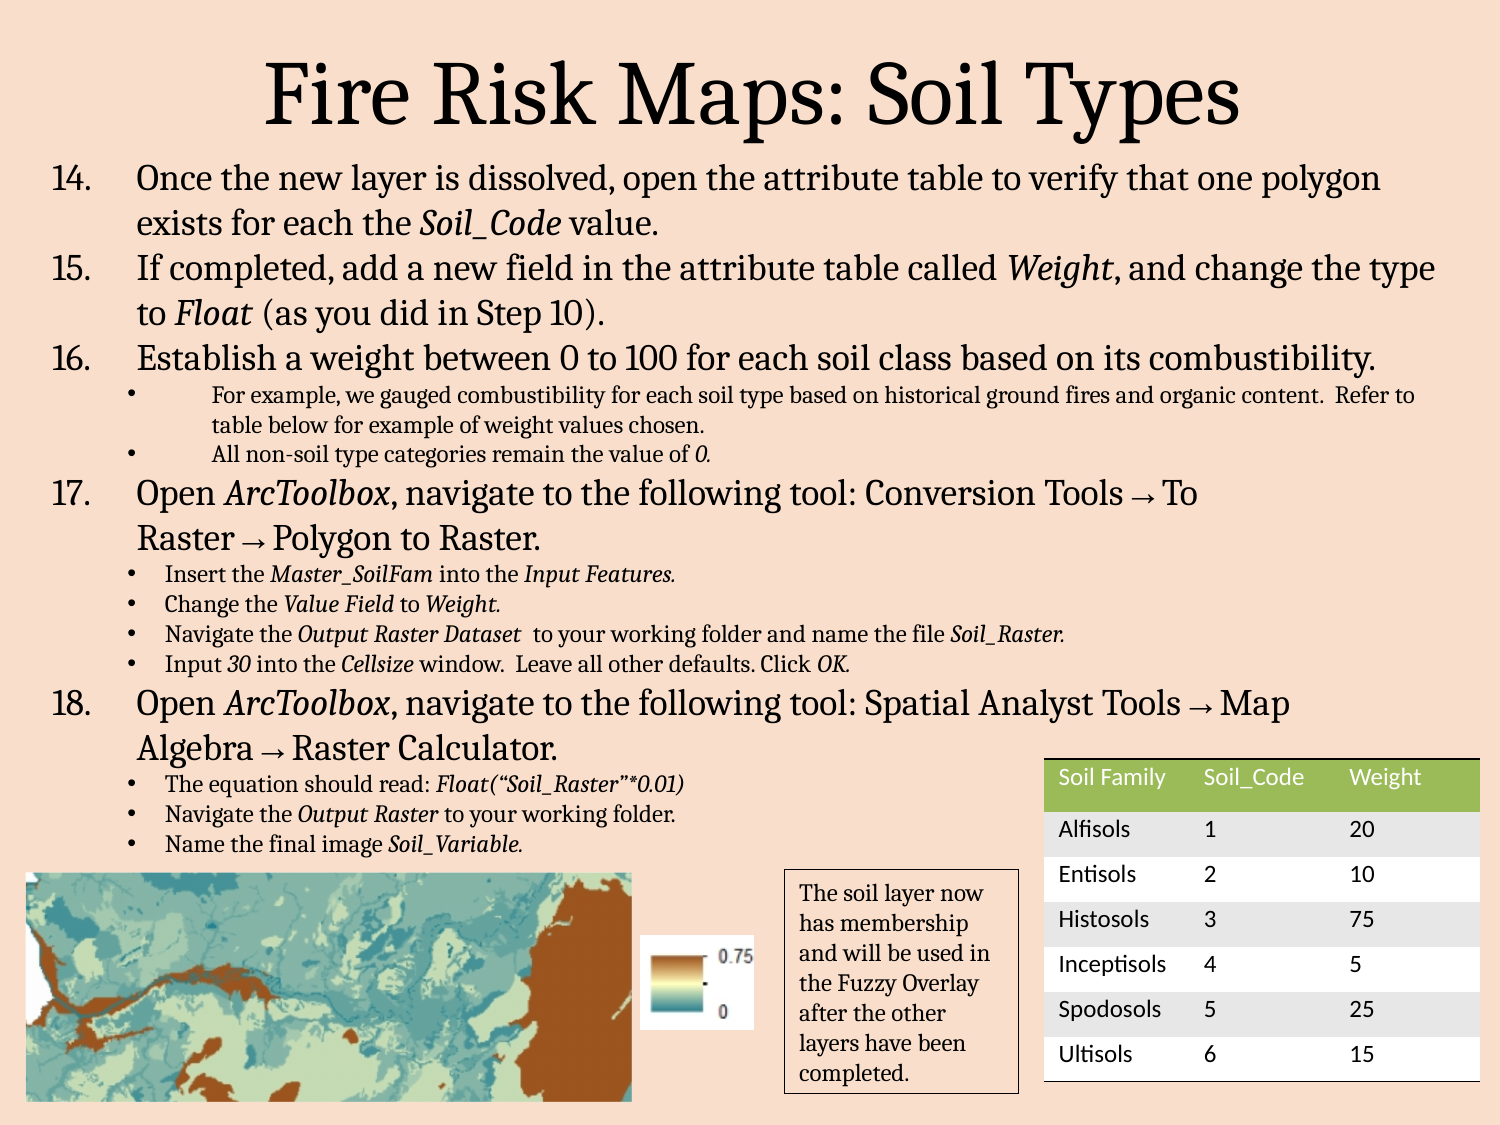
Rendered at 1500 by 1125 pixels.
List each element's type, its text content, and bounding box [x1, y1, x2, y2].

table_cell 5 [1189, 992, 1334, 1037]
table_cell 2 [1189, 857, 1334, 902]
table_header Soil Family [1044, 760, 1189, 812]
picture [640, 935, 754, 1030]
table_header Soil_Code [1189, 760, 1334, 812]
table_cell 4 [1189, 947, 1334, 992]
table_cell 10 [1334, 857, 1480, 902]
table_cell 5 [1334, 947, 1480, 992]
table_header Weight [1334, 760, 1480, 812]
table_cell Ultisols [1044, 1037, 1189, 1081]
text_box Once the new layer is dissolved, open the attribute table to verify that one polygon exists for each the Soil_Code value. If completed, add a new field in the attribute table called Weight, and change the type to Float (as you did in Step 10). Establish a weight between 0 to 100 for each soil class based on its combustibility. For example, we gauged combustibility for each soil type based on historical ground fires and organic content. Refer to table below for example of weight values chosen. All non-soil type categories remain the value of 0. Open ArcToolbox, navigate to the following tool: Conversion Tools→To Raster→Polygon to Raster. Insert the Master_SoilFam into the Input Features. Change the Value Field to Weight. Navigate the Output Raster Dataset to your working folder and name the file Soil_Raster. Input 30 into the Cellsize window. Leave all other defaults. Click OK. Open ArcToolbox, navigate to the following tool: Spatial Analyst Tools→Map Algebra→Raster Calculator. The equation should read: Float(“Soil_Raster”*0.01) Navigate the Output Raster to your working folder. Name the final image Soil_Variable. [37, 145, 1469, 865]
title Fire Risk Maps: Soil Types [78, 0, 1429, 145]
table_cell 3 [1189, 902, 1334, 947]
table_cell Inceptisols [1044, 947, 1189, 992]
table_cell 1 [1189, 812, 1334, 857]
table_cell Histosols [1044, 902, 1189, 947]
table_cell 75 [1334, 902, 1480, 947]
table_cell Spodosols [1044, 992, 1189, 1037]
text_box The soil layer now has membership and will be used in the Fuzzy Overlay after the other layers have been completed. [784, 869, 1019, 1094]
table_cell 25 [1334, 992, 1480, 1037]
table_cell 15 [1334, 1037, 1480, 1081]
table_cell 6 [1189, 1037, 1334, 1081]
table_cell 20 [1334, 812, 1480, 857]
table_cell Alfisols [1044, 812, 1189, 857]
picture [26, 683, 631, 1125]
table_cell Entisols [1044, 857, 1189, 902]
